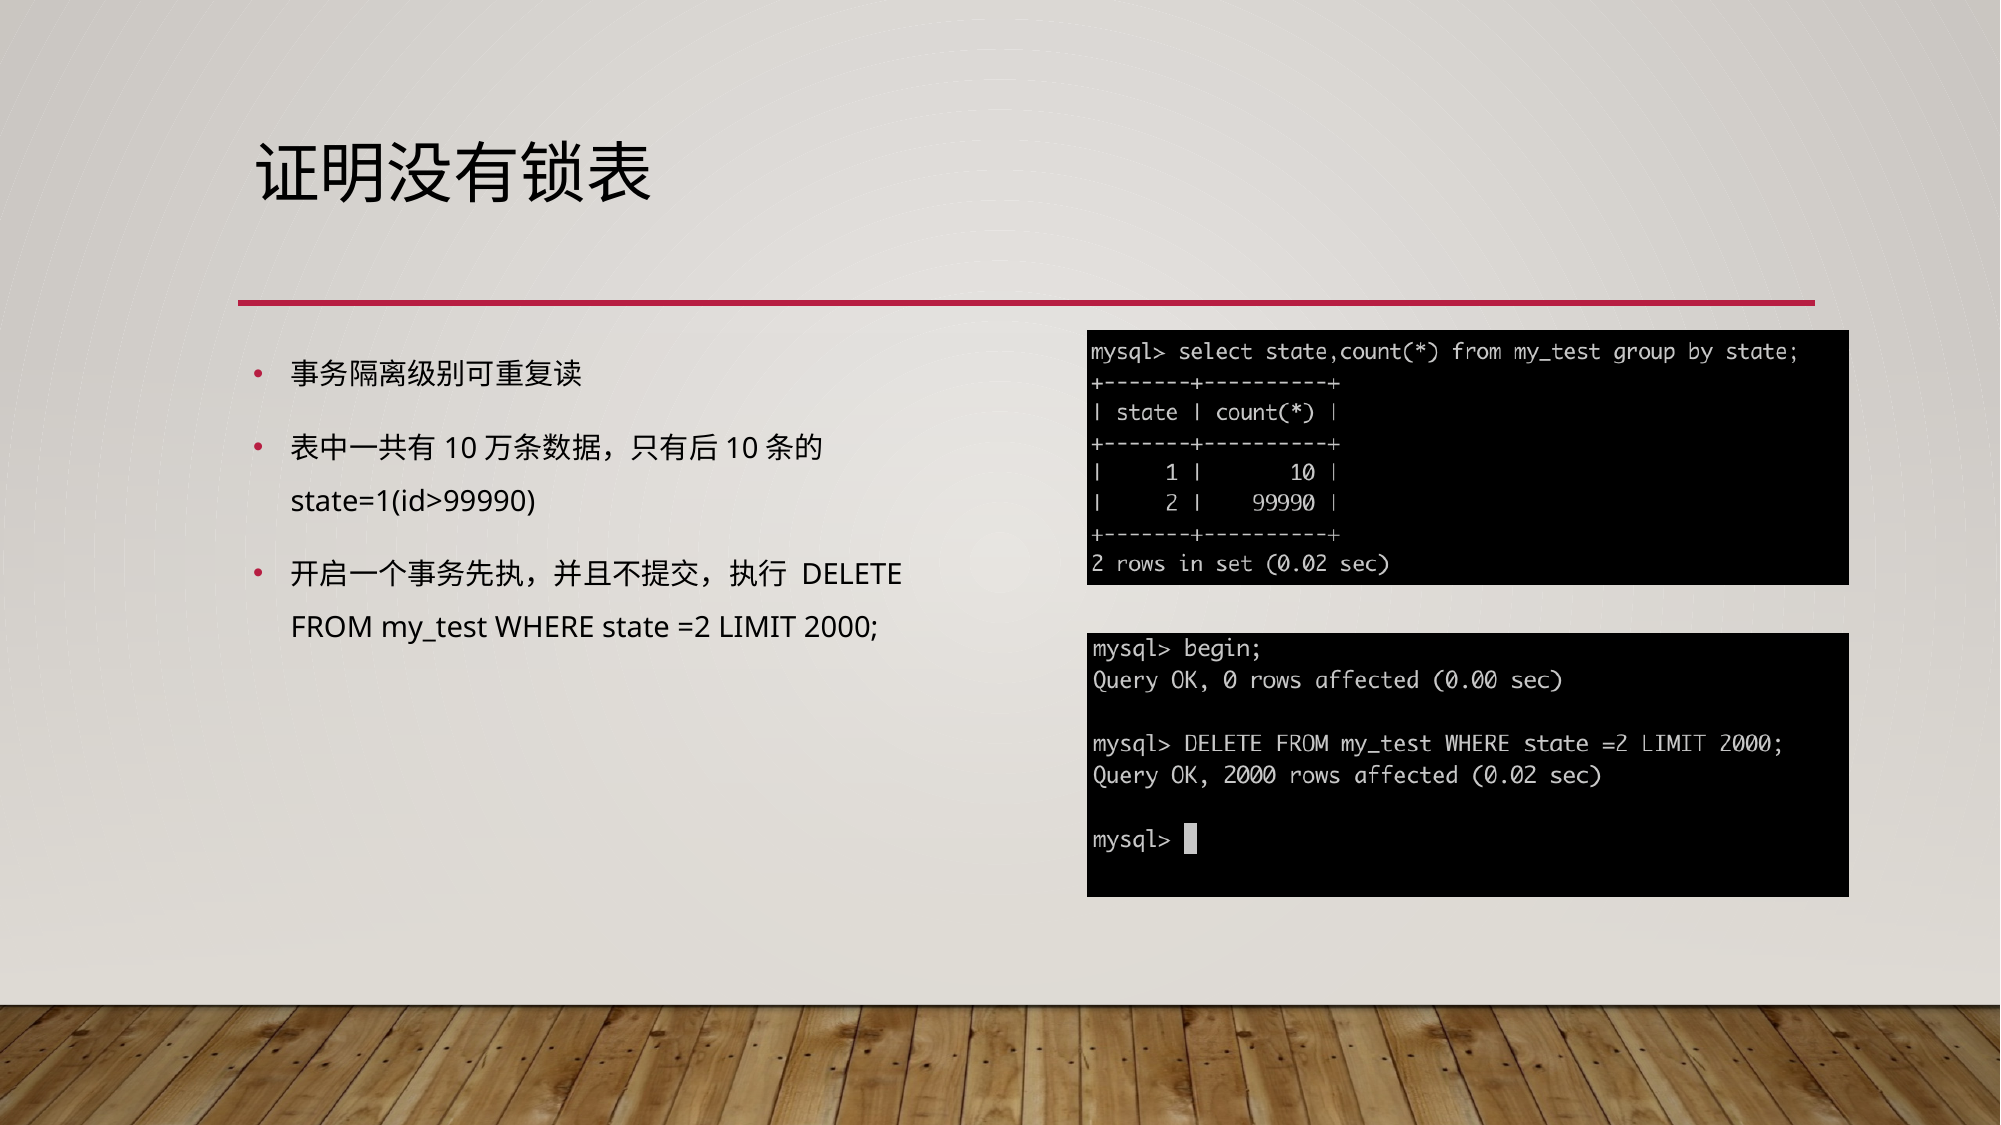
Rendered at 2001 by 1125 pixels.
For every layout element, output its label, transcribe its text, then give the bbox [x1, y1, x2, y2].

list 事务隔离级别可重复读 表中一共有10万条数据，只有后10条的state=1(id>99990) 开启一个事务先执，并且不提交，执行 DELETE FROM my_test WHERE state =2 LIMIT 2000; [238, 330, 942, 897]
picture [1086, 633, 1850, 897]
title 证明没有锁表 [238, 131, 1814, 305]
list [1086, 330, 1850, 585]
picture [0, 1005, 2000, 1125]
